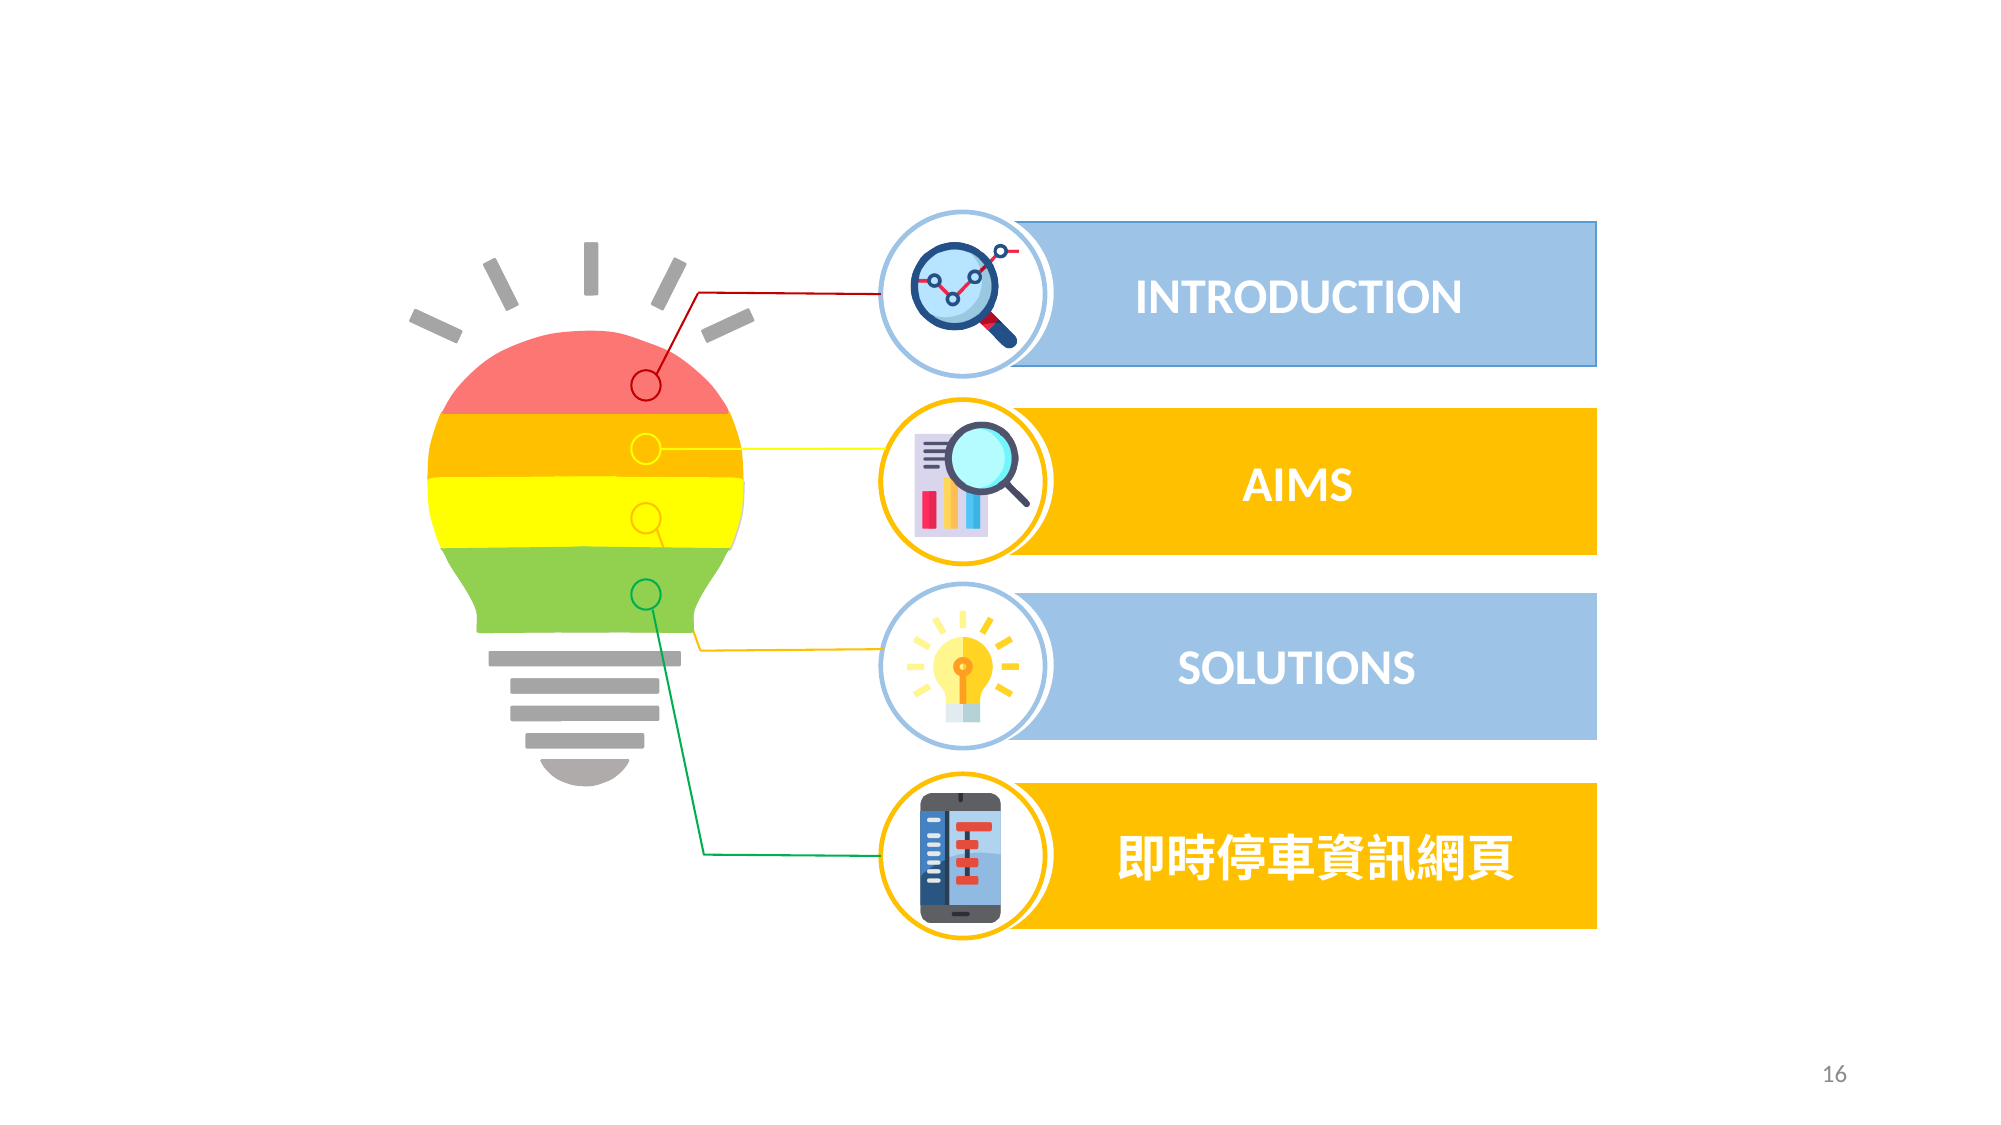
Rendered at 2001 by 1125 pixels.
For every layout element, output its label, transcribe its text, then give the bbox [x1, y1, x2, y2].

slide_number 16 [1412, 1042, 1863, 1103]
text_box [428, 476, 1597, 749]
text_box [442, 335, 631, 414]
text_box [407, 240, 757, 335]
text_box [428, 409, 631, 476]
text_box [631, 397, 1597, 476]
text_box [631, 209, 1597, 397]
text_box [442, 547, 1630, 939]
